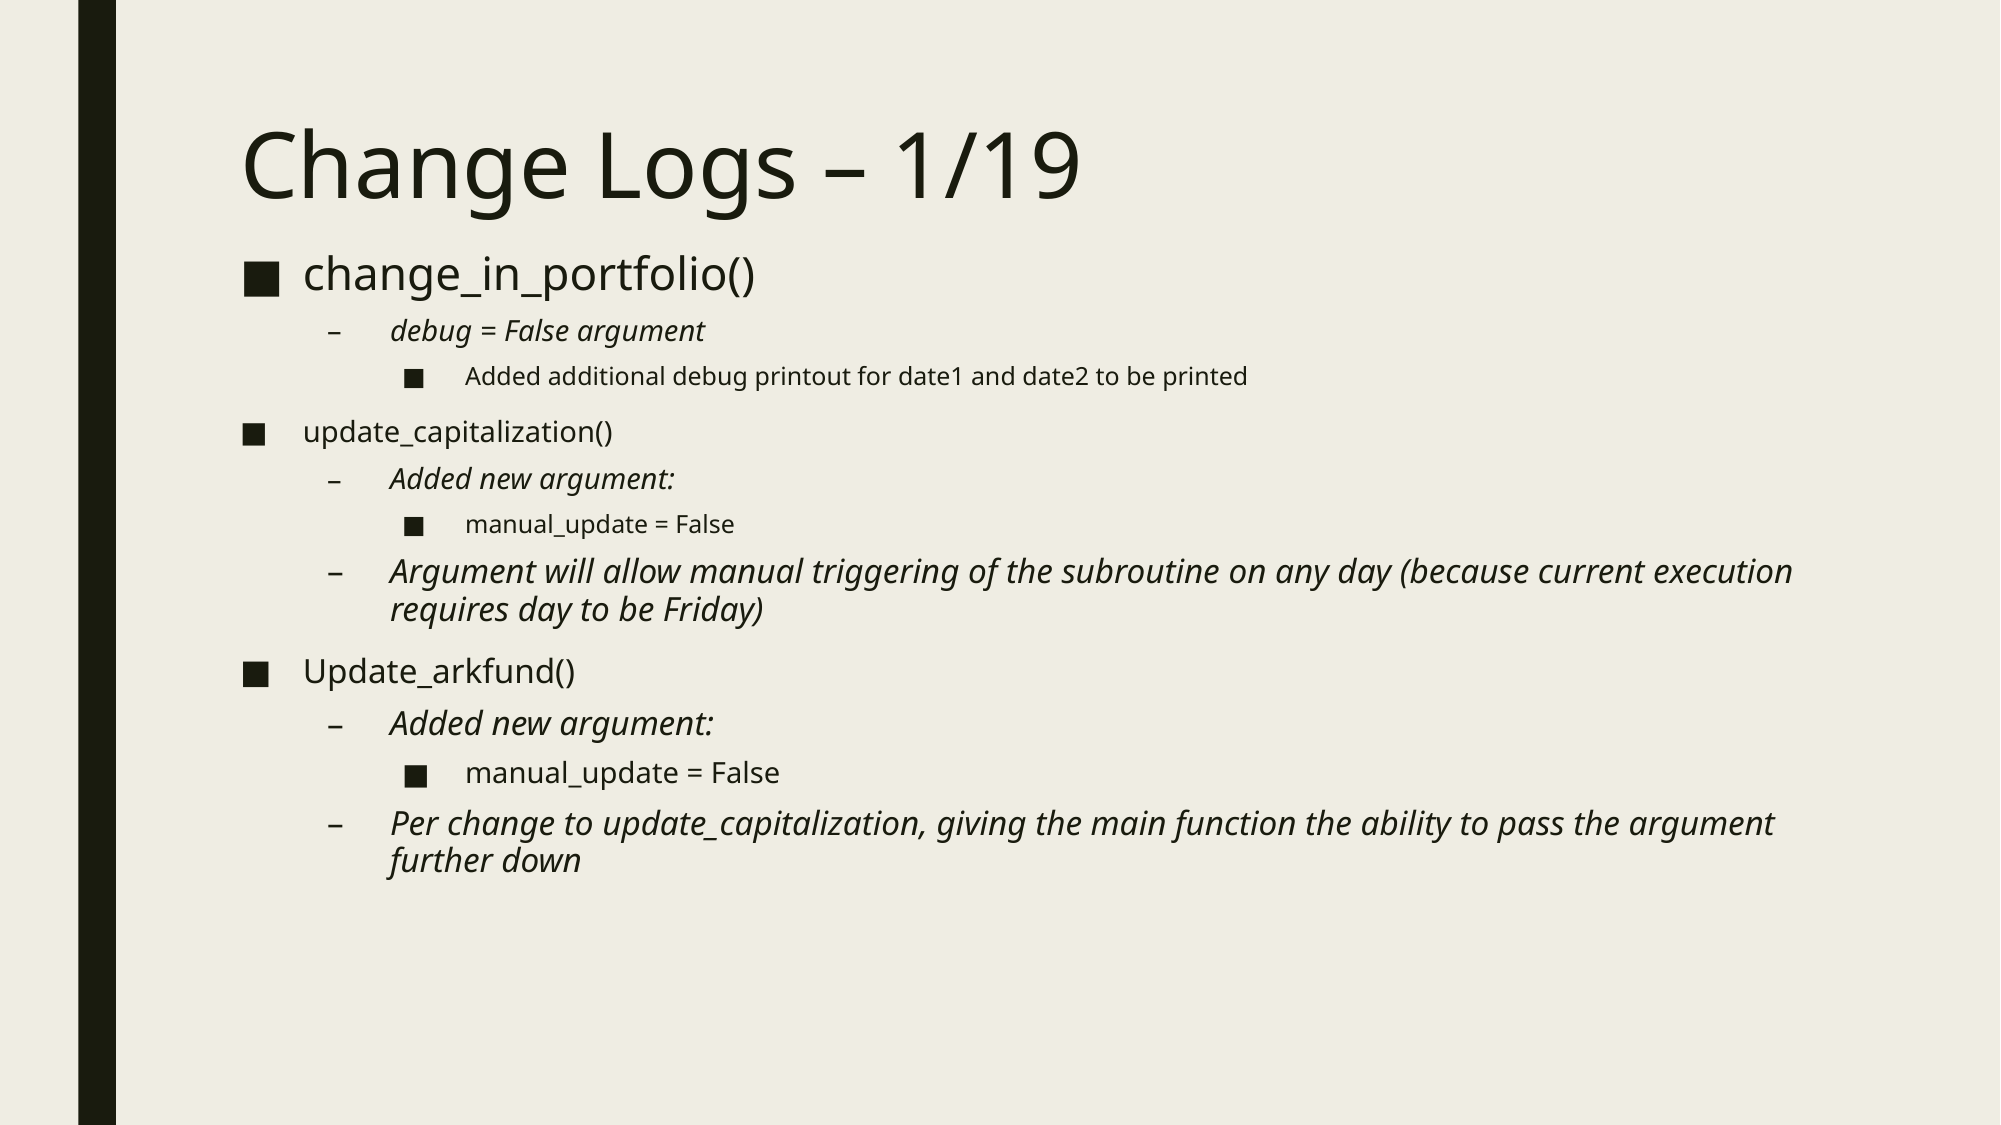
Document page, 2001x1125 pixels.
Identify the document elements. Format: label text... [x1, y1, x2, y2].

list change_in_portfolio() debug = False argument Added additional debug printout for date1 and date2 to be printed update_capitalization() Added new argument: manual_update = False Argument will allow manual triggering of the subroutine on any day (because current execution requires day to be Friday) Update_arkfund() Added new argument: manual_update = False Per change to update_capitalization, giving the main function the ability to pass the argument further down [225, 241, 1870, 1125]
title Change Logs – 1/19 [225, 112, 1800, 241]
